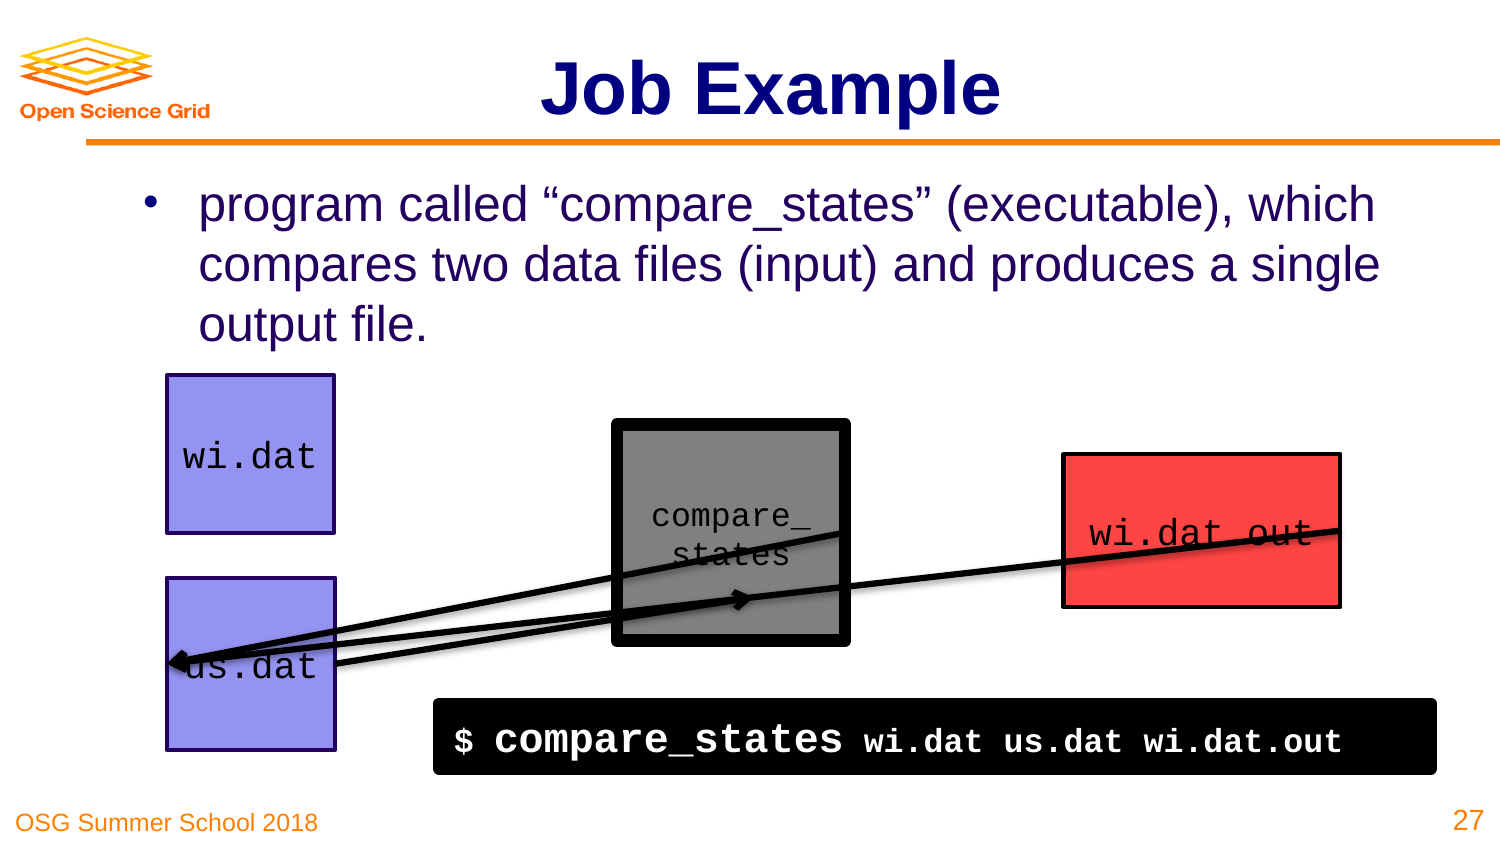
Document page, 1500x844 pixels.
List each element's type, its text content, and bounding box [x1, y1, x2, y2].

picture [0, 20, 201, 134]
title Job Example [201, 14, 1342, 155]
text_box $ compare_states wi.dat us.dat wi.dat.out [439, 703, 1431, 769]
slide_number 27 [1430, 787, 1500, 844]
list program called “compare_states” (executable), which compares two data files (input) and produces a single output file. [127, 164, 1403, 741]
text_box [166, 375, 1341, 751]
